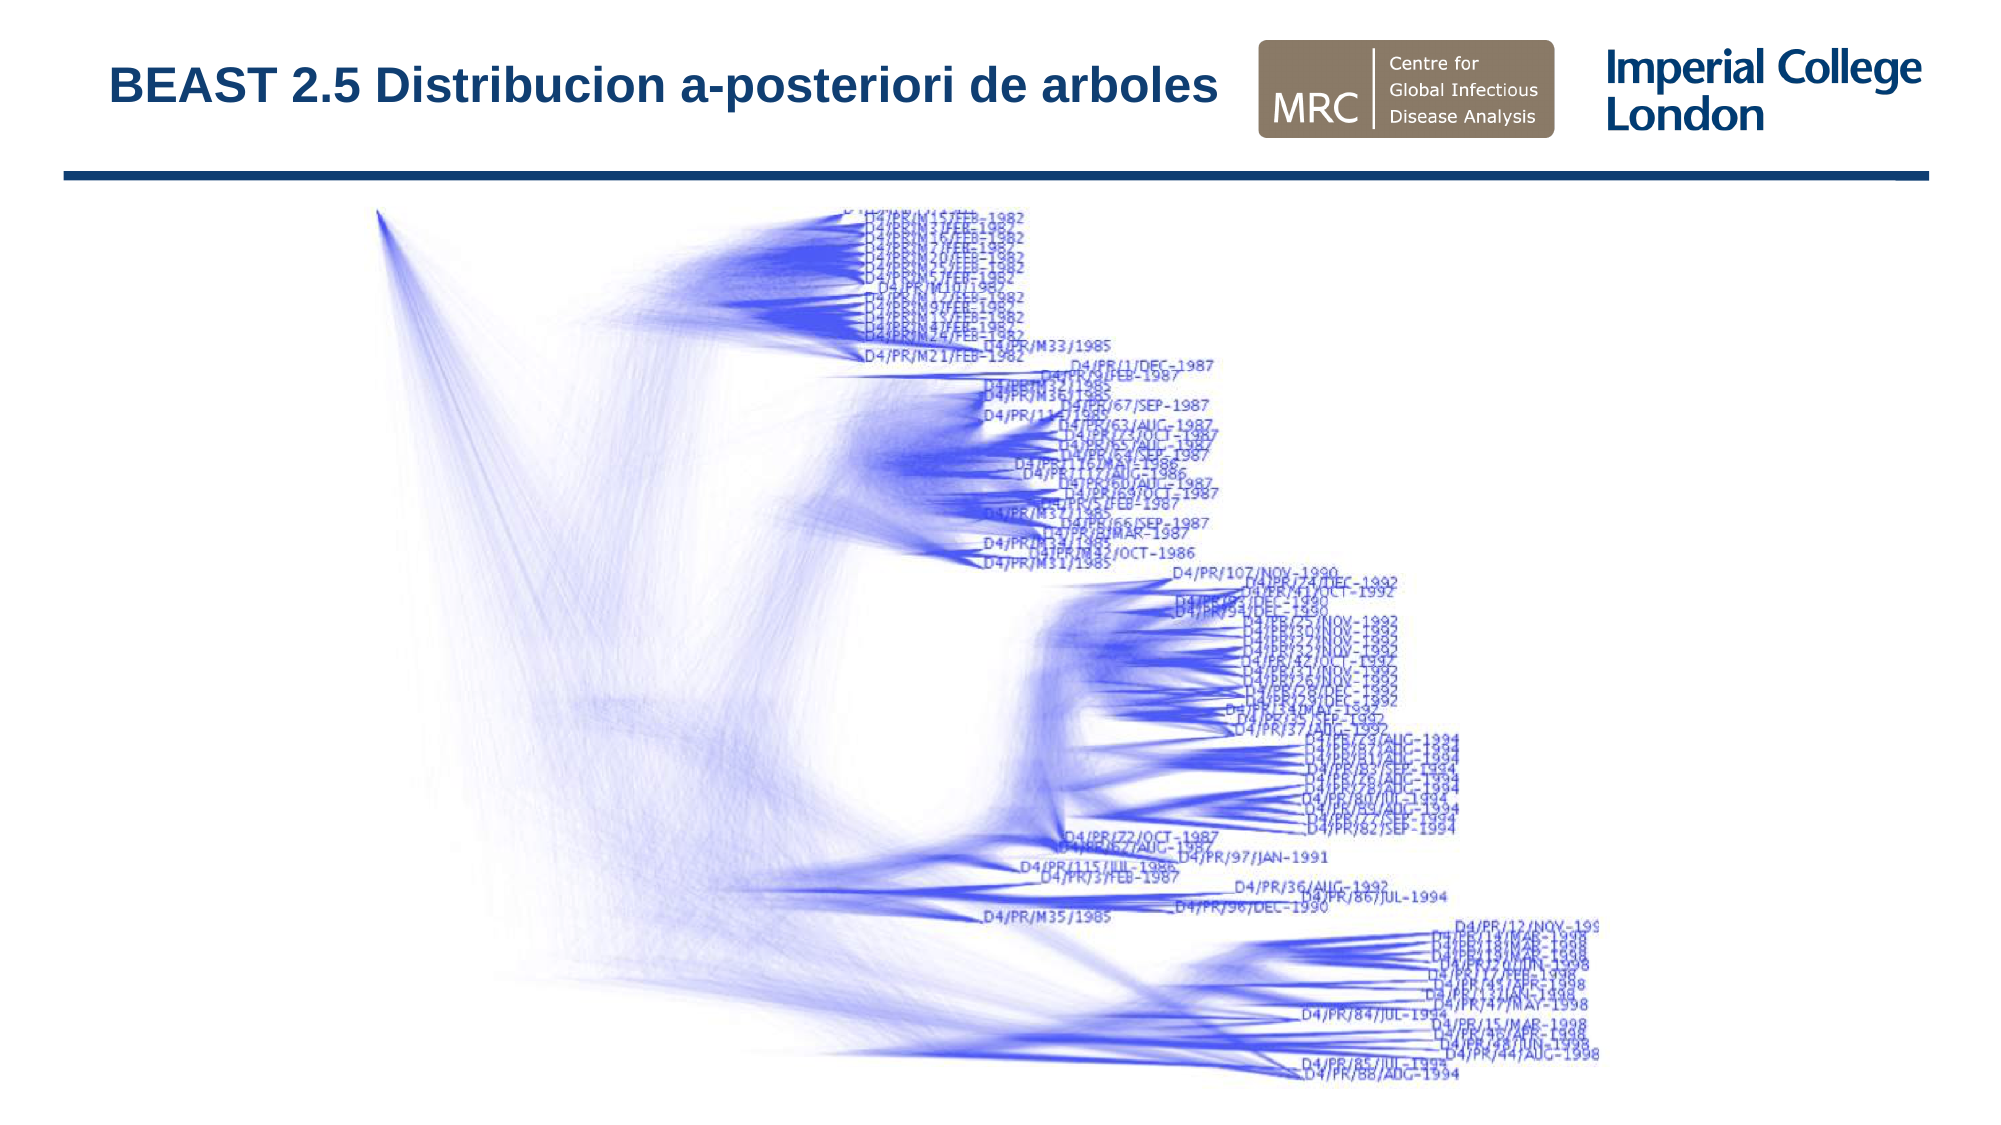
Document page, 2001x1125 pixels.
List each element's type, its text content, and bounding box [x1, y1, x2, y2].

picture [340, 191, 1629, 1104]
title BEAST 2.5 Distribucion a-posteriori de arboles [93, 23, 1894, 143]
picture [1894, 36, 1930, 141]
